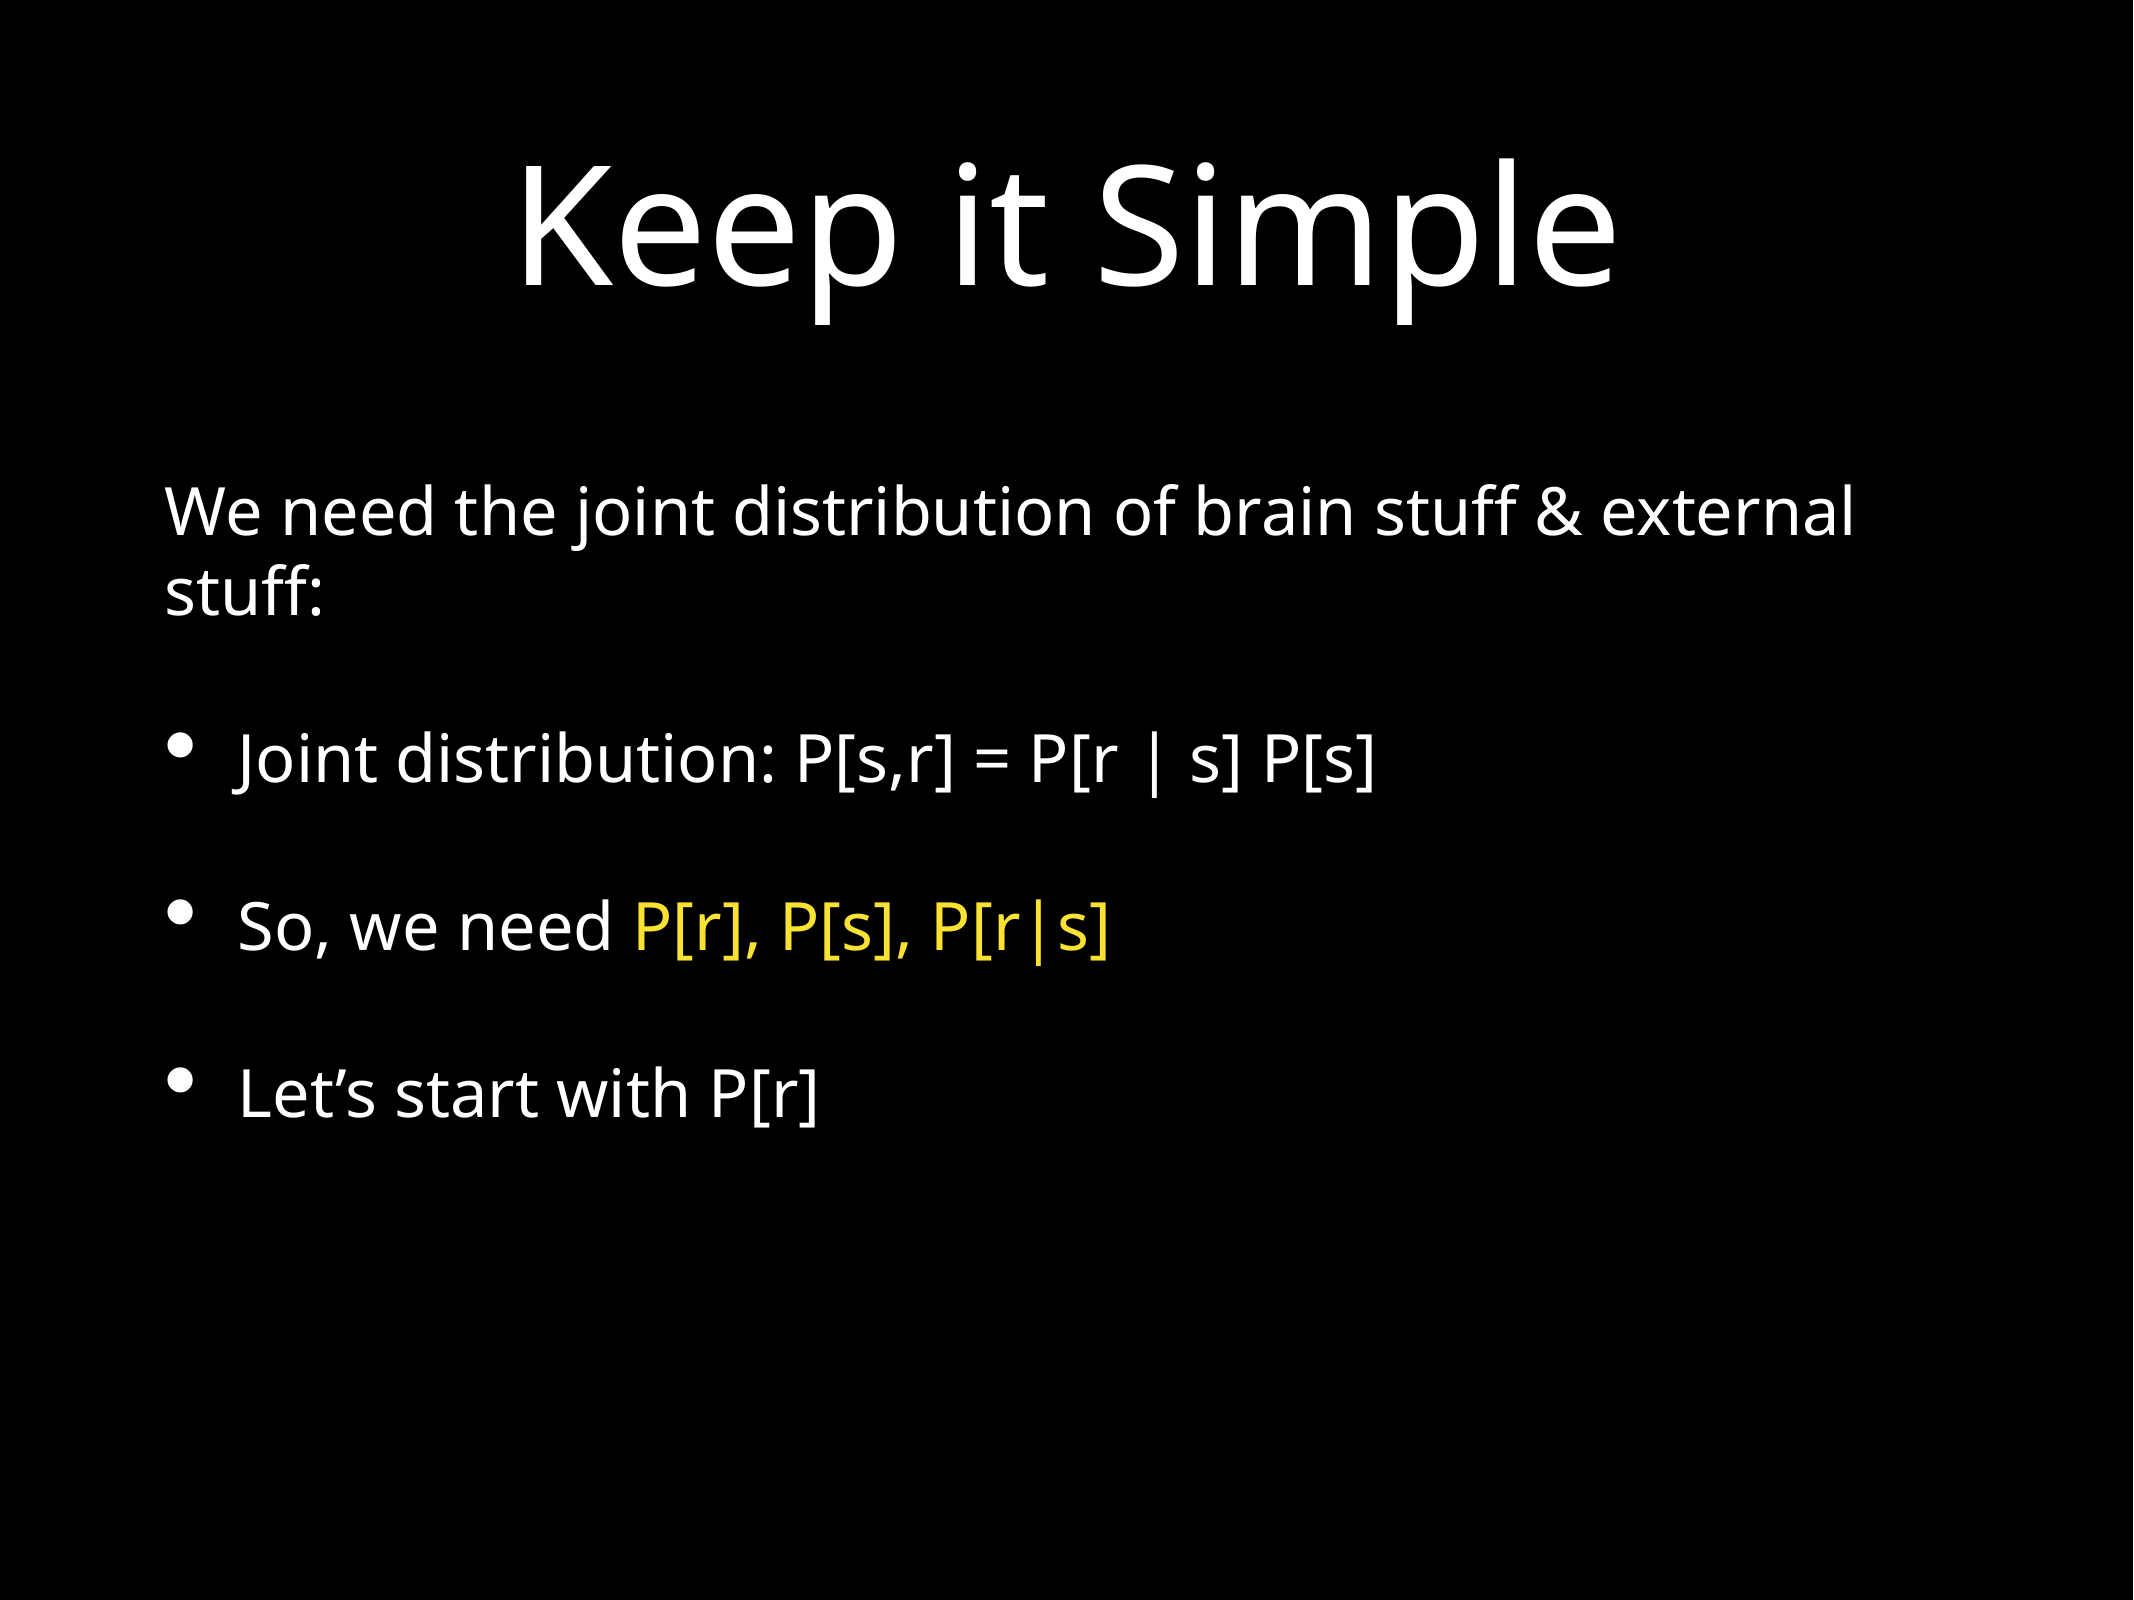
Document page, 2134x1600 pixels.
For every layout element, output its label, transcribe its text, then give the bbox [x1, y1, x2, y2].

title Keep it Simple [155, 41, 1978, 397]
list We need the joint distribution of brain stuff & external stuff: Joint distribution: P[s,r] = P[r | s] P[s] So, we need P[r], P[s], P[r|s] Let’s start with P[r] [155, 397, 1978, 1204]
